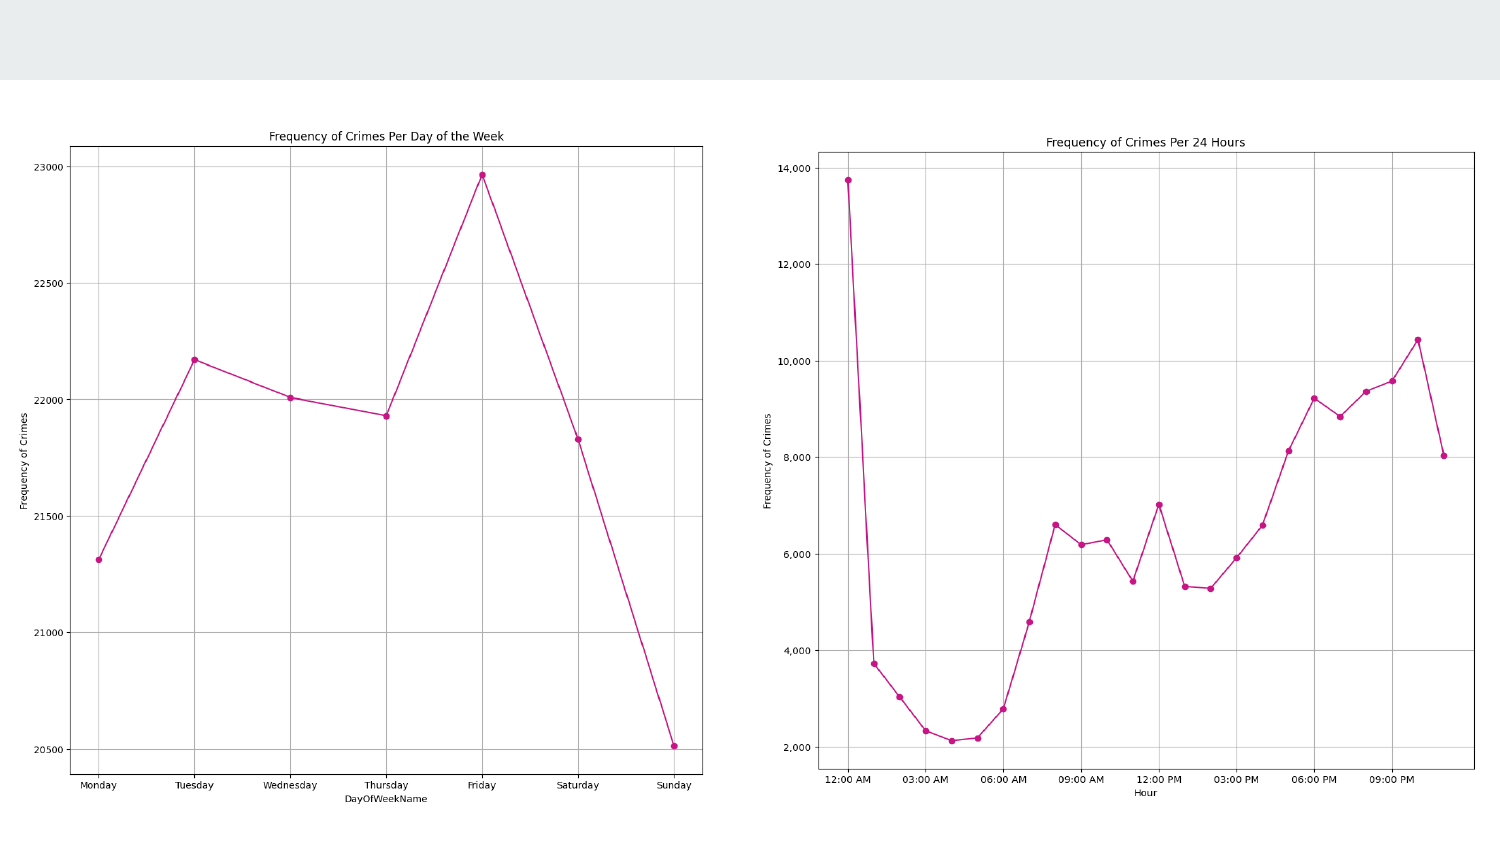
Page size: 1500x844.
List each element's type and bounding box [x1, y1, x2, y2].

picture [13, 124, 710, 811]
picture [755, 130, 1481, 805]
